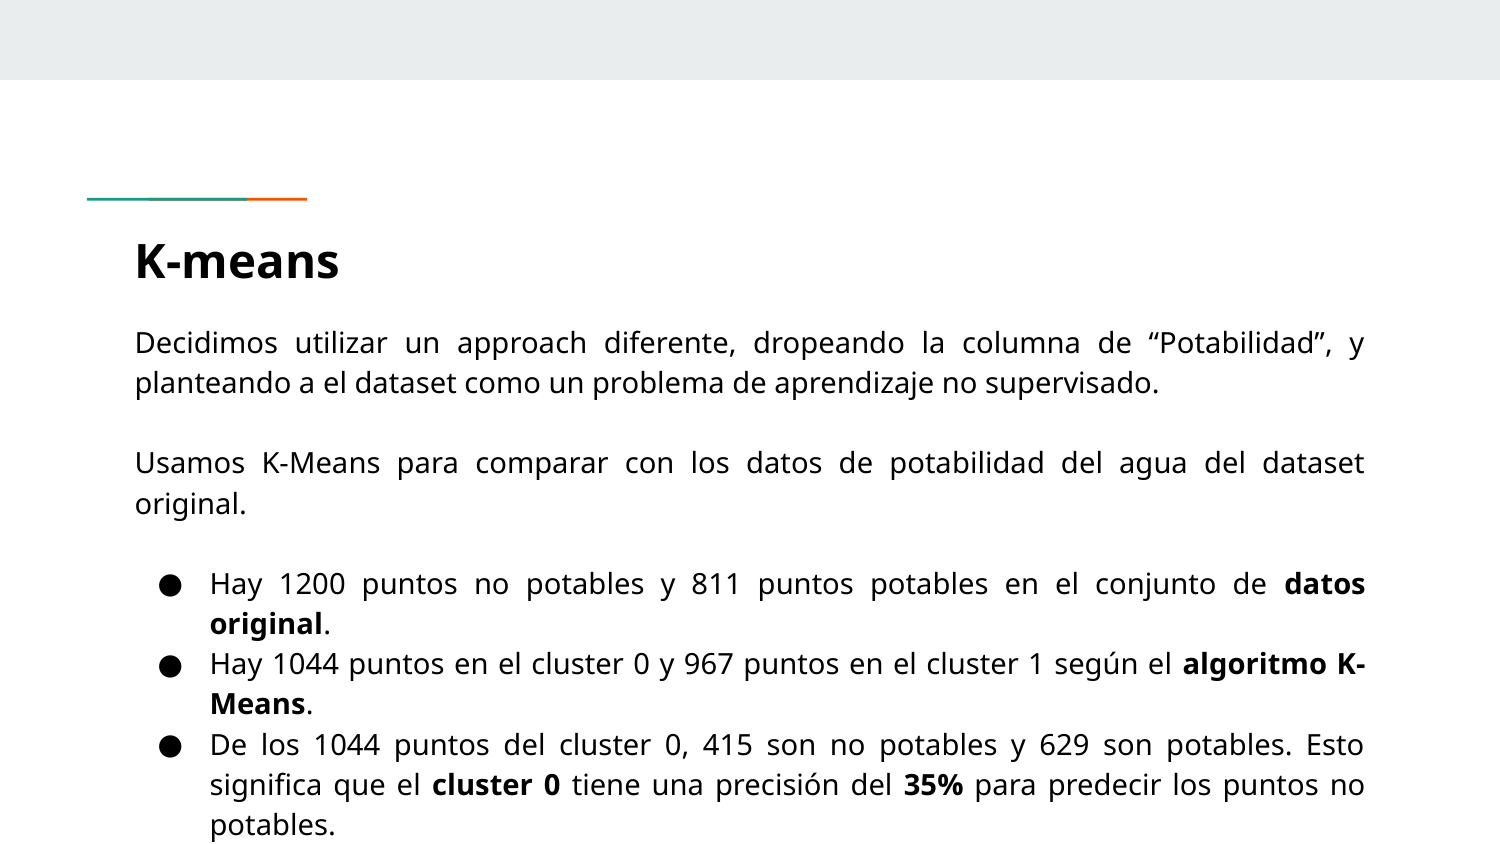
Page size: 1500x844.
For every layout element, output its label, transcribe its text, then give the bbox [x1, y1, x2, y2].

list Decidimos utilizar un approach diferente, dropeando la columna de “Potabilidad”, y planteando a el dataset como un problema de aprendizaje no supervisado. Usamos K-Means para comparar con los datos de potabilidad del agua del dataset original. Hay 1200 puntos no potables y 811 puntos potables en el conjunto de datos original. Hay 1044 puntos en el cluster 0 y 967 puntos en el cluster 1 según el algoritmo K-Means. De los 1044 puntos del cluster 0, 415 son no potables y 629 son potables. Esto significa que el cluster 0 tiene una precisión del 35% para predecir los puntos no potables. De los 967 puntos del cluster 1, 240 son potables y 727 son no potables. Esto significa que el cluster 1 tiene una precisión del 30% para predecir los puntos potables. [119, 304, 1381, 810]
title K-means [119, 216, 1381, 304]
